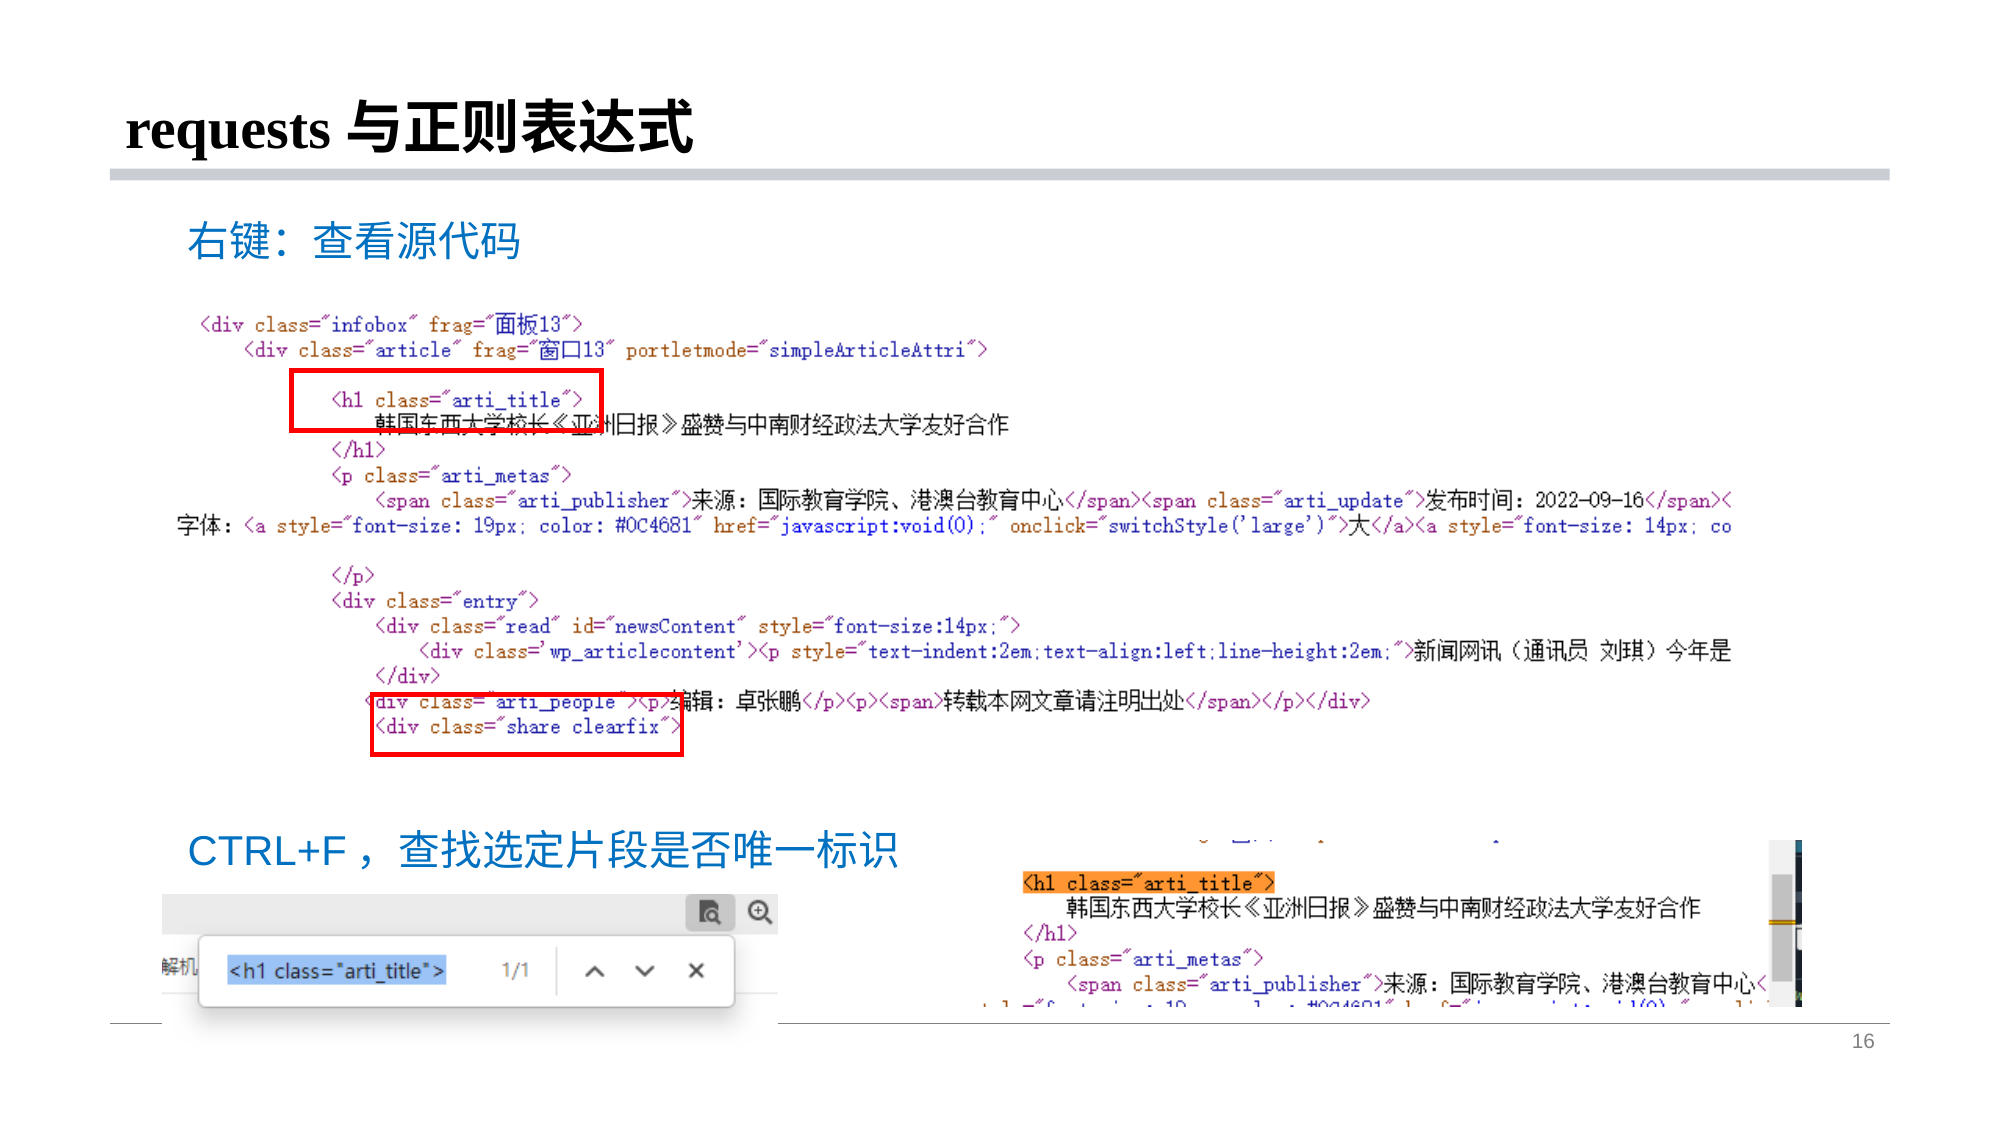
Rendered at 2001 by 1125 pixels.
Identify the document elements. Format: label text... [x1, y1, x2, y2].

picture [172, 310, 1734, 743]
picture [967, 840, 1802, 1007]
picture [162, 894, 778, 1057]
text_box CTRL+F，查找选定片段是否唯一标识 [172, 816, 1426, 882]
text_box 右键：查看源代码 [172, 206, 1426, 272]
slide_number 16 [1412, 1022, 1890, 1057]
text_box [371, 743, 683, 756]
title requests与正则表达式 [109, 0, 1890, 169]
